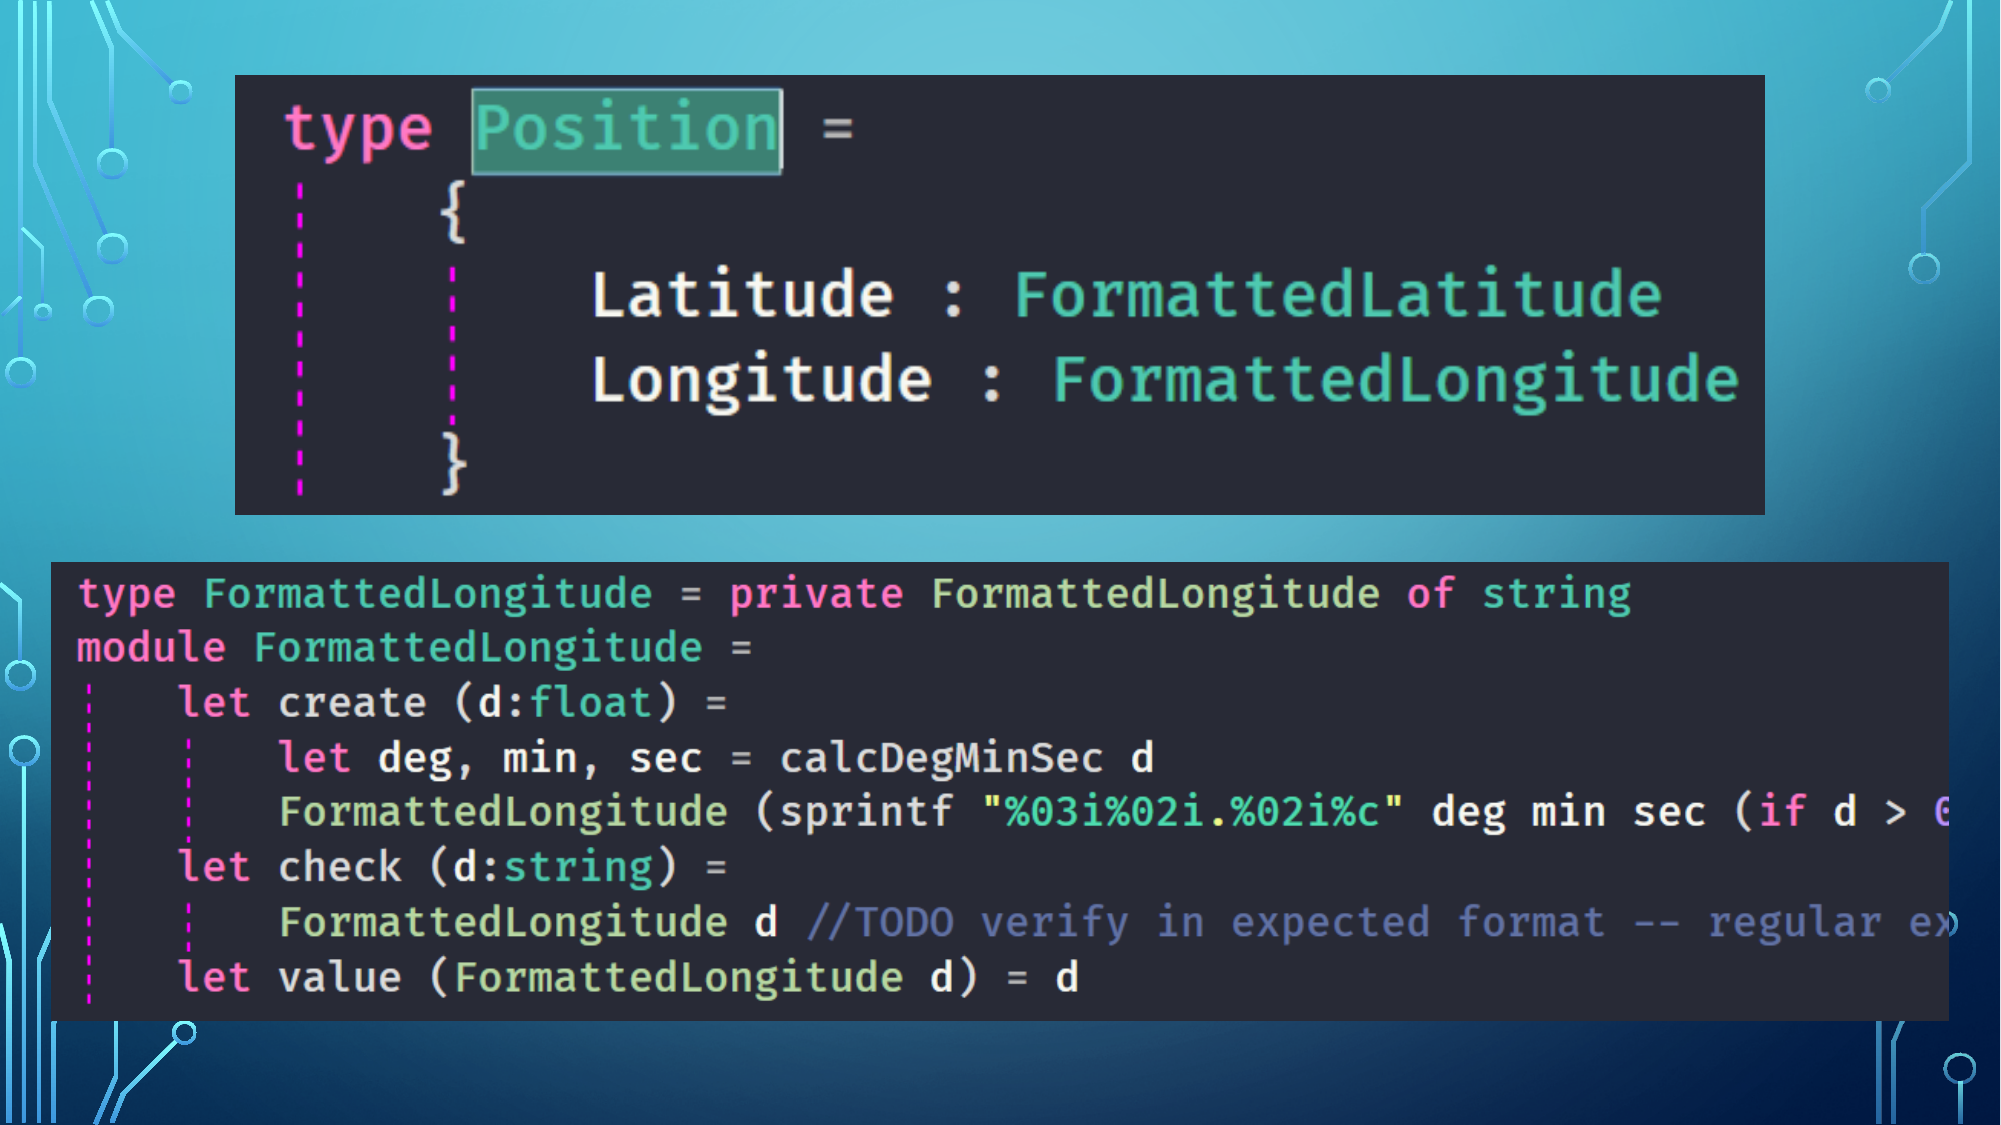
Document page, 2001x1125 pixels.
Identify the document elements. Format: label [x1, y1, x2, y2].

list [235, 75, 1765, 515]
picture [51, 562, 1949, 1021]
